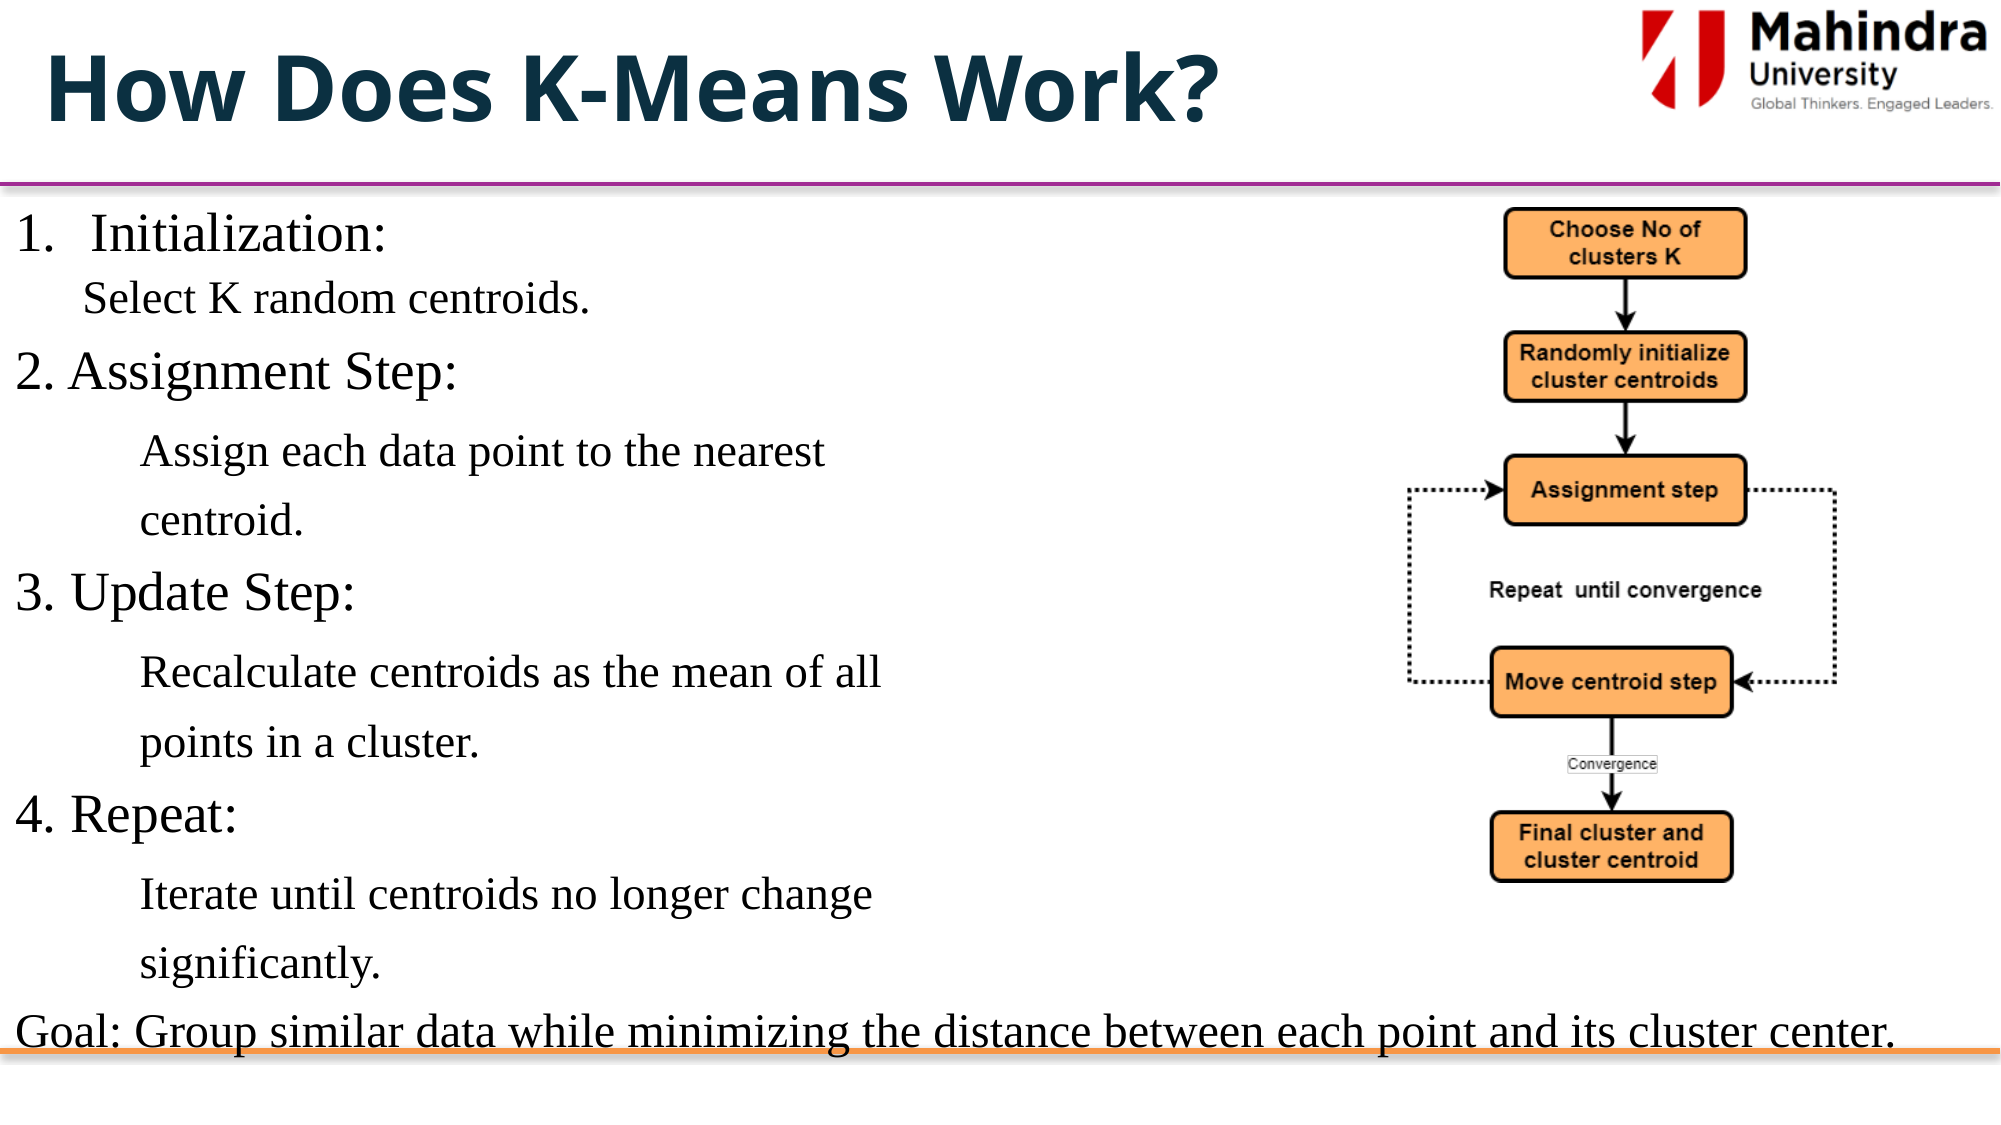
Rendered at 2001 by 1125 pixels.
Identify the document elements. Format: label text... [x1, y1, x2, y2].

picture [1636, 0, 1998, 118]
list Initialization: Select K random centroids. 2. Assignment Step: Assign each data point to the nearest centroid. 3. Update Step: Recalculate centroids as the mean of all points in a cluster. 4. Repeat: Iterate until centroids no longer change significantly. Goal: Group similar data while minimizing the distance between each point and its cluster center. [0, 196, 2000, 1077]
title How Does K-Means Work? [28, 12, 1265, 170]
picture [1397, 206, 1849, 883]
